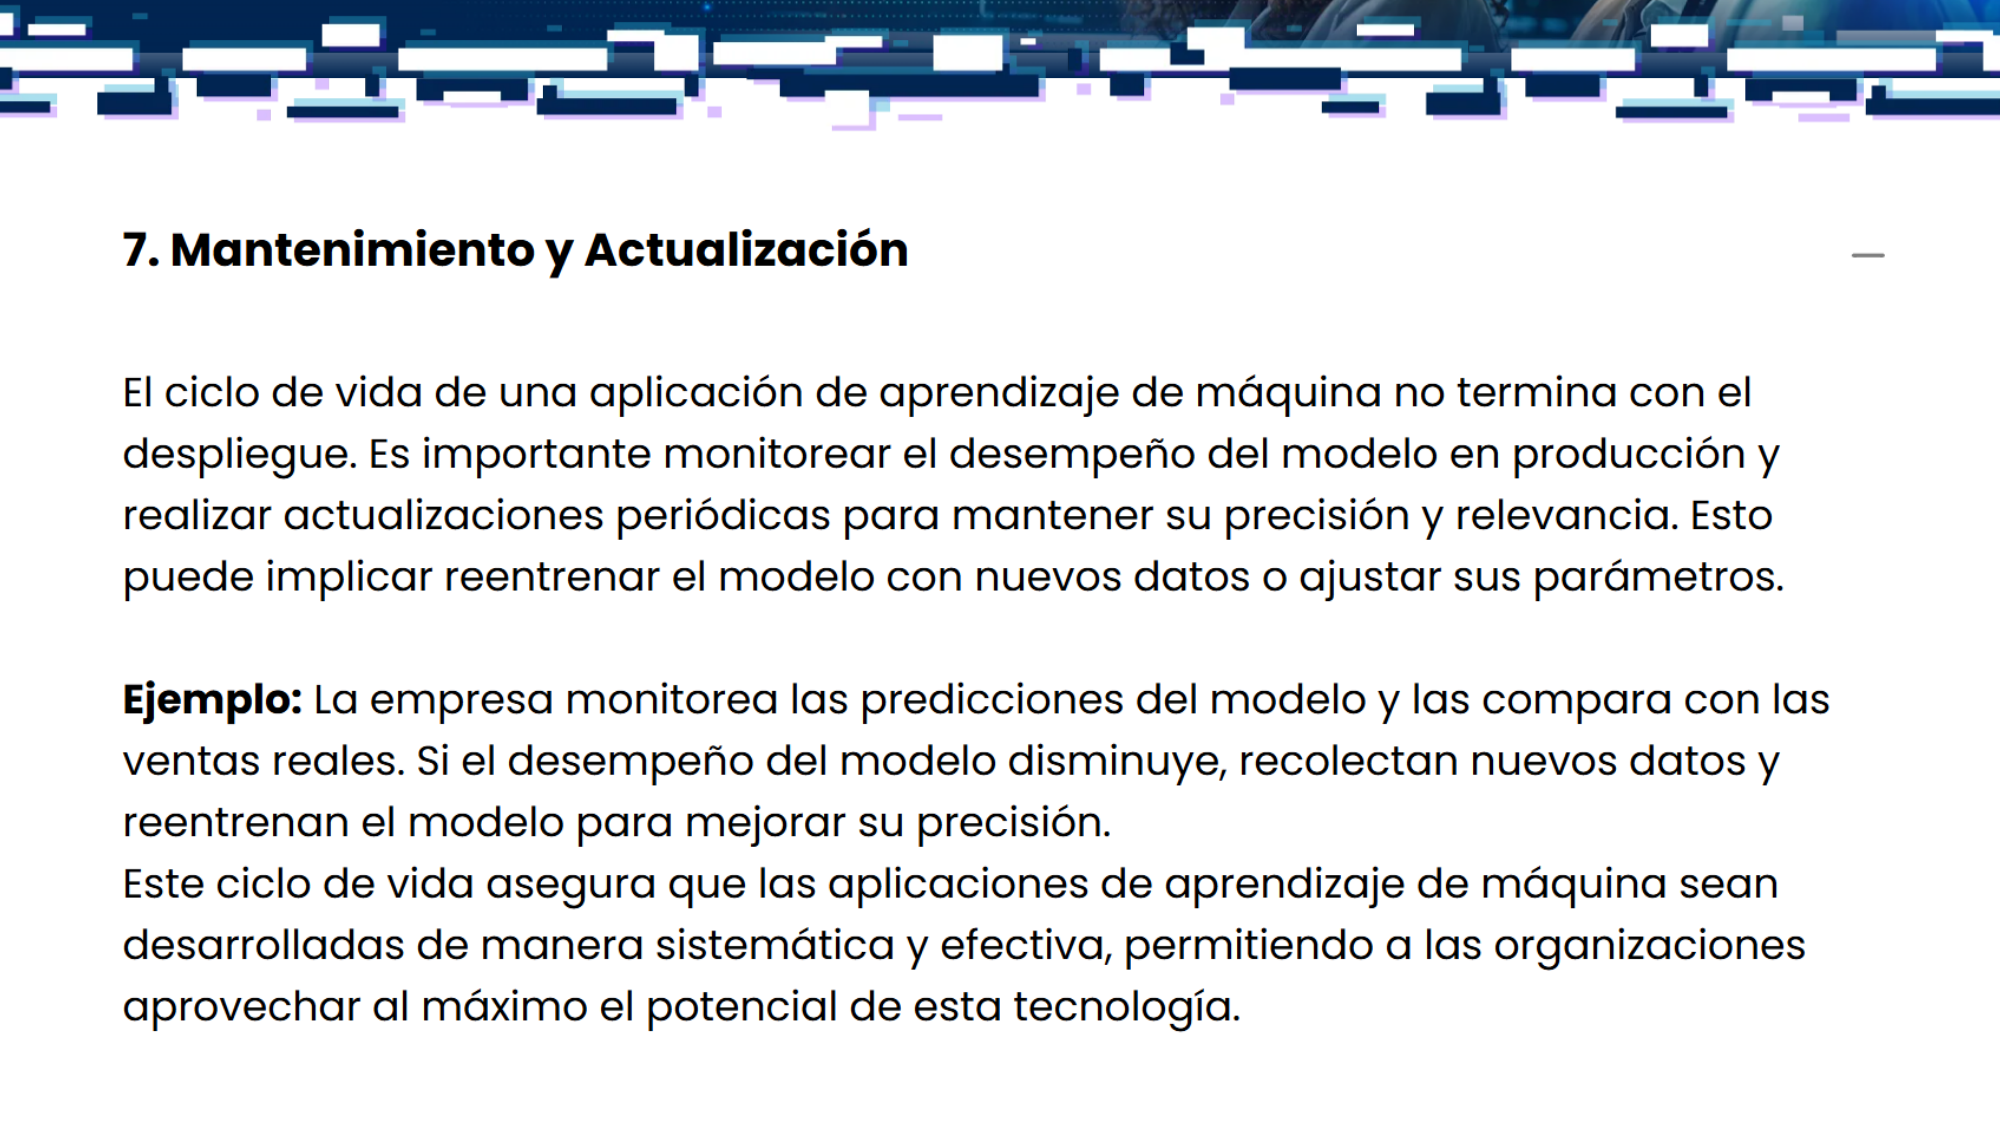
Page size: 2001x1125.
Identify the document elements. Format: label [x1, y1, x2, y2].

picture [68, 195, 1932, 1090]
picture [0, 0, 2000, 153]
